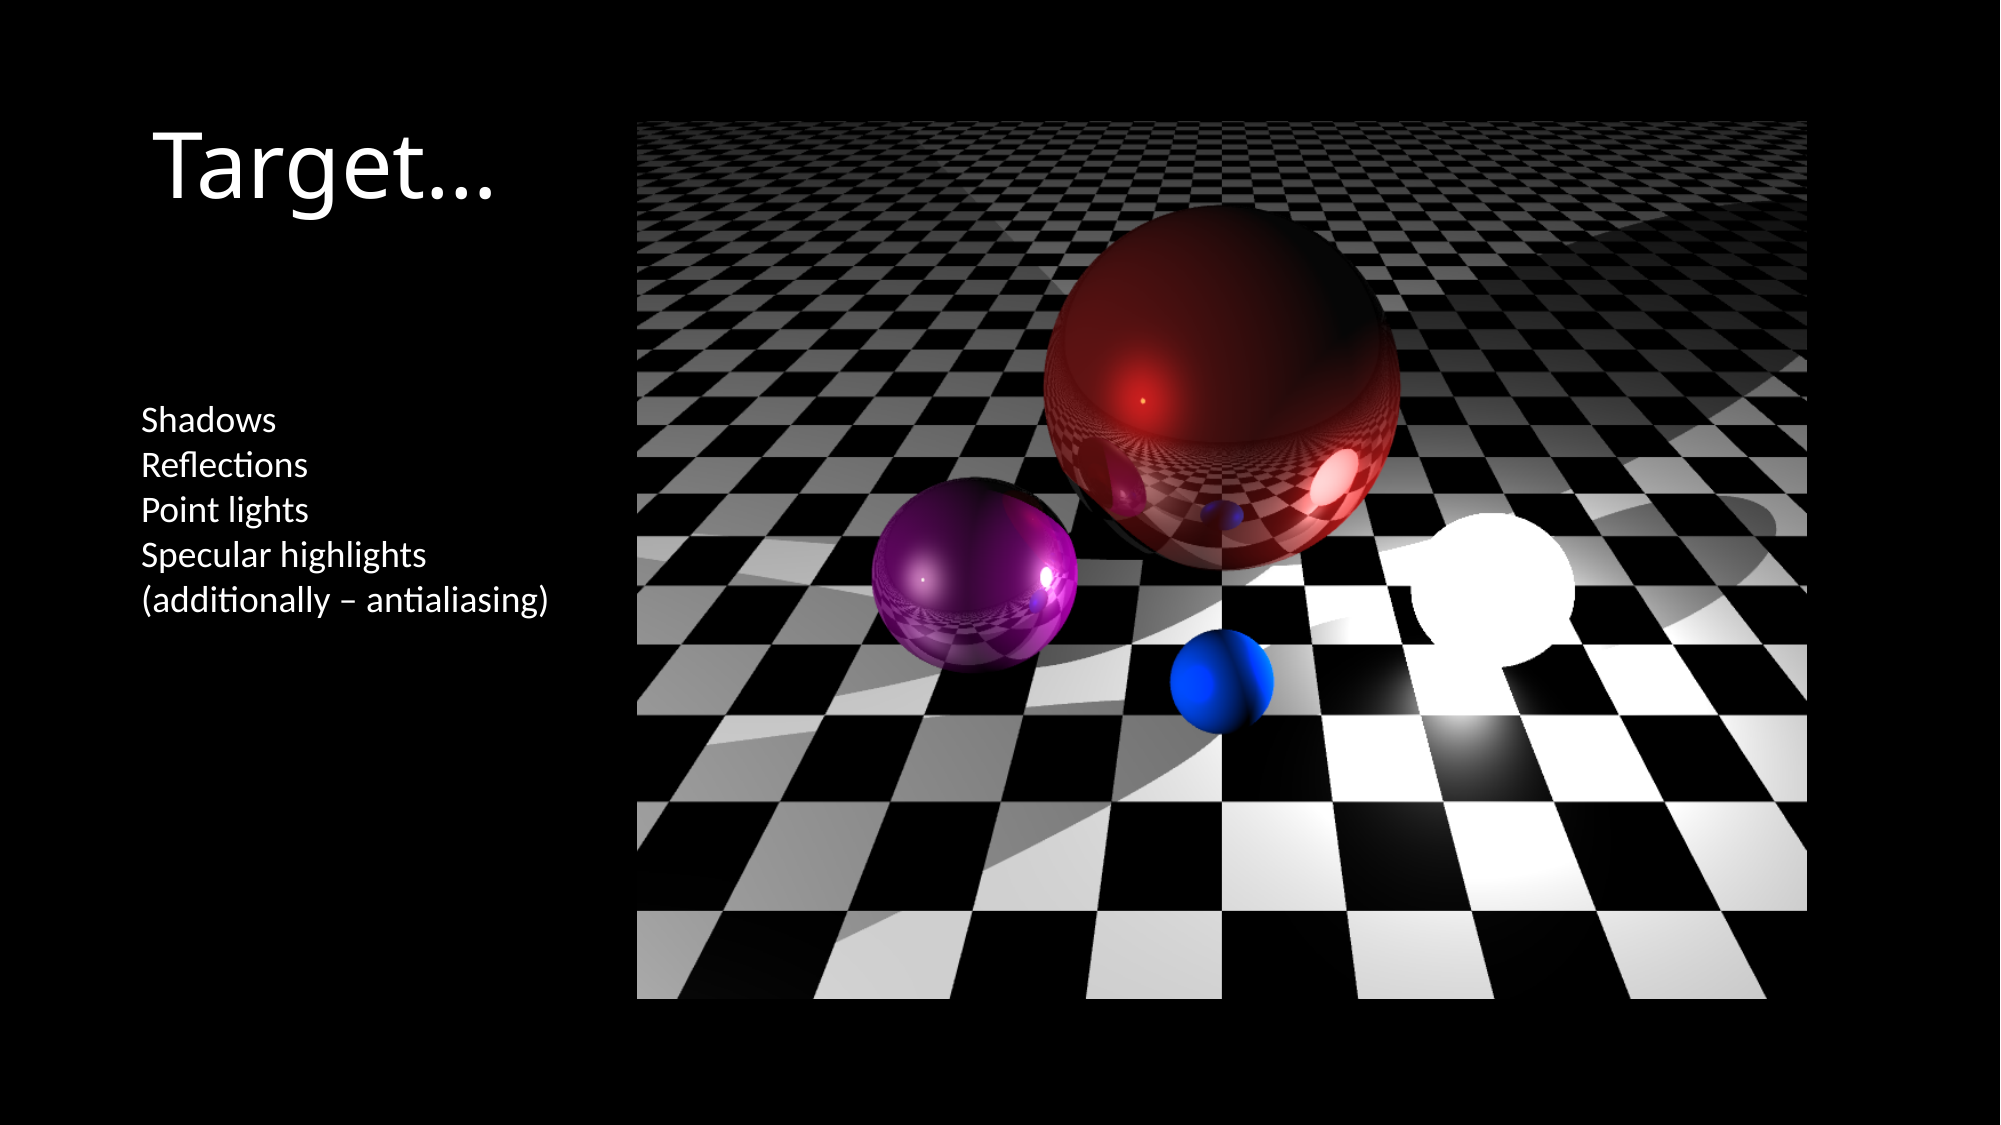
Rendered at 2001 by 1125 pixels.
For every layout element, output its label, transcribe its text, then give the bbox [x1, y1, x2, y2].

text_box Shadows Reflections Point lights Specular highlights (additionally – antialiasing) [126, 387, 565, 628]
picture [637, 121, 1807, 999]
title Target… [137, 59, 1863, 278]
